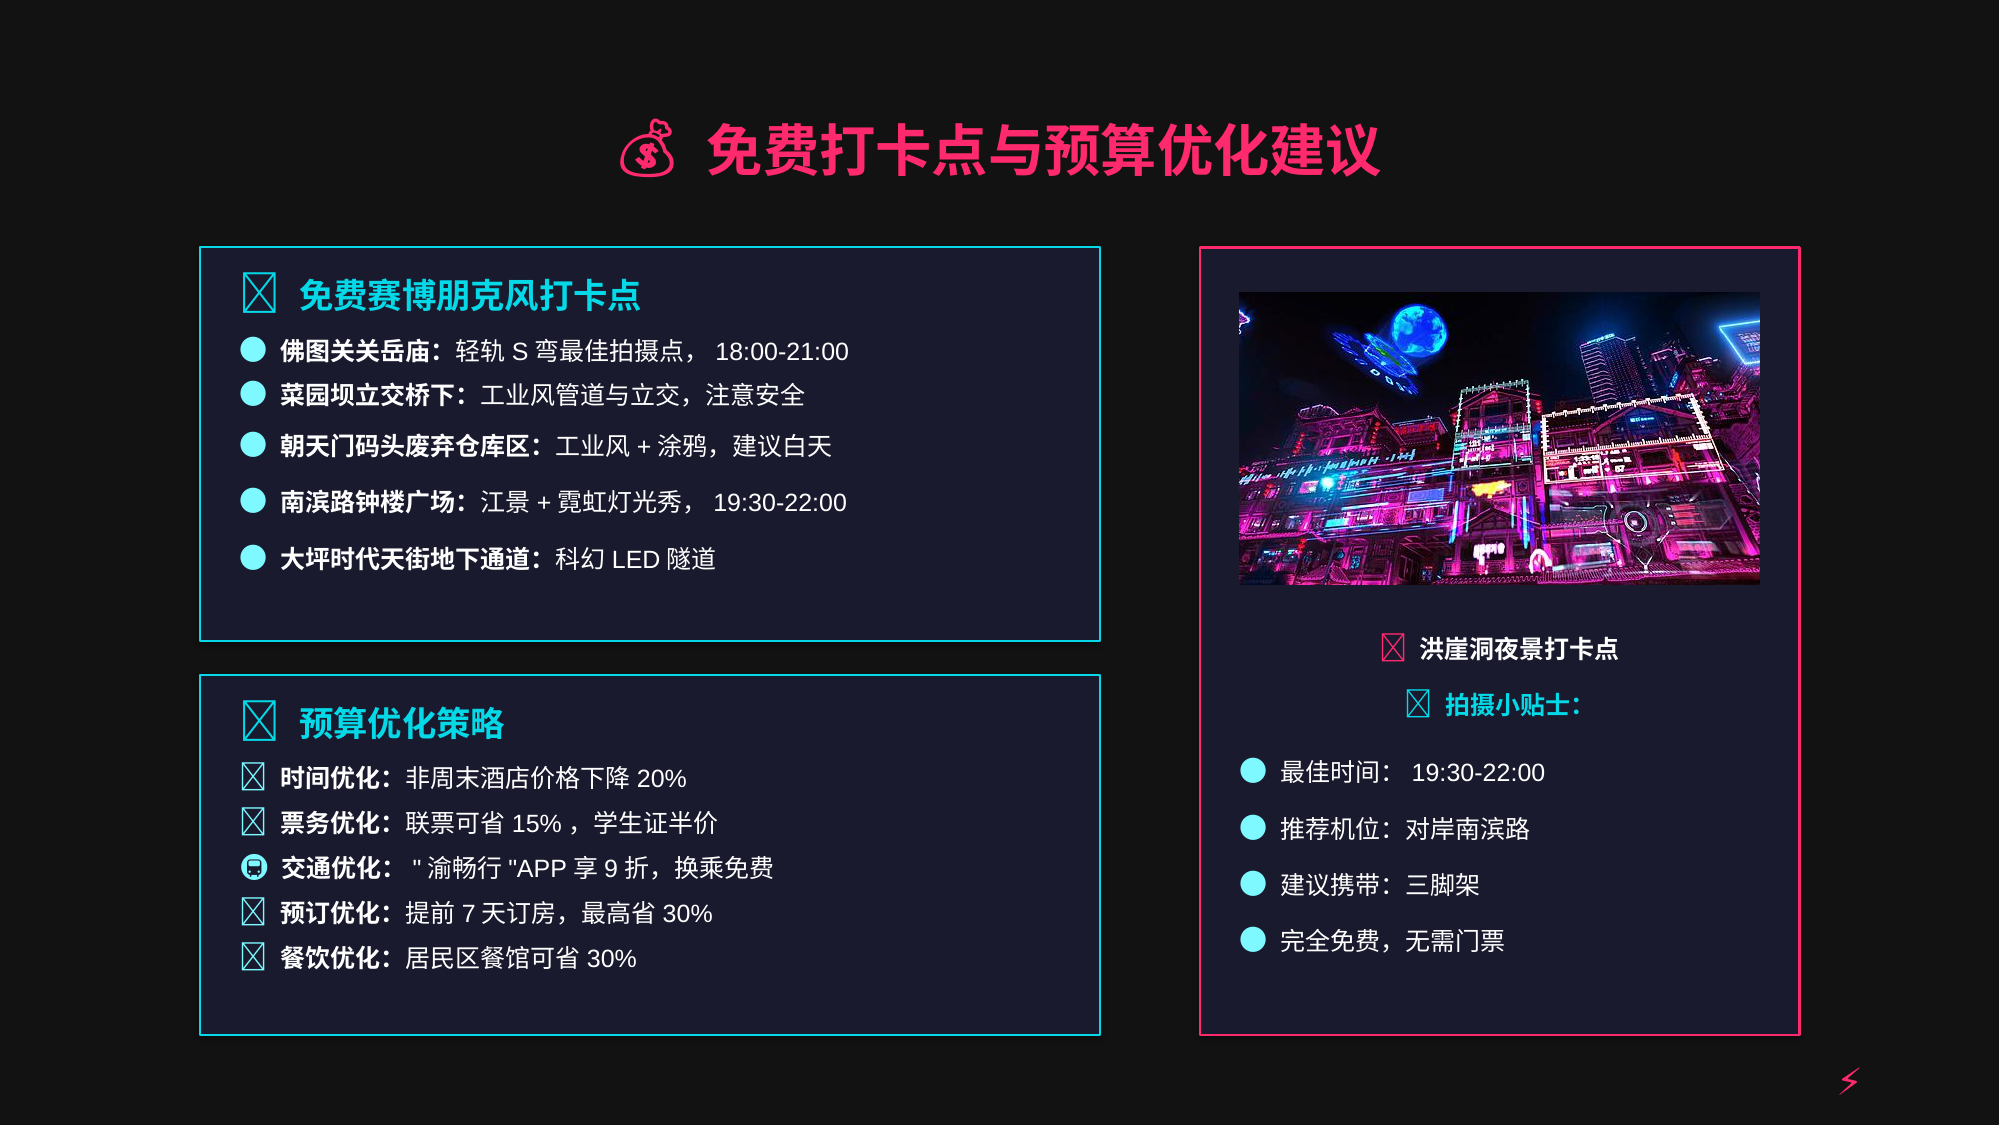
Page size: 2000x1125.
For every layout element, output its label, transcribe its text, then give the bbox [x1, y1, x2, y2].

text_box ● 佛图关关岳庙：轻轨S弯最佳拍摄点，18:00-21:00 [239, 326, 1060, 371]
picture [1239, 292, 1760, 586]
text_box ● 朝天门码头废弃仓库区：工业风+涂鸦，建议白天 [239, 416, 1060, 472]
text_box 💸 预算优化策略 [239, 686, 1060, 753]
text_box ● 推荐机位：对岸南滨路 [1239, 798, 1760, 855]
text_box 🏨 预订优化：提前7天订房，最高省30% [239, 888, 1060, 933]
text_box ● 菜园坝立交桥下：工业风管道与立交，注意安全 [239, 371, 1060, 416]
text_box 🎫 票务优化：联票可省15%，学生证半价 [239, 798, 1060, 843]
text_box [1199, 247, 1800, 1036]
text_box 📸 洪崖洞夜景打卡点 [1239, 618, 1760, 676]
text_box 🍜 餐饮优化：居民区餐馆可省30% [239, 933, 1060, 979]
text_box [199, 674, 1100, 1036]
text_box ● 大坪时代天街地下通道：科幻LED隧道 [239, 528, 1060, 586]
text_box ⏰ 时间优化：非周末酒店价格下降20% [239, 753, 1060, 798]
text_box 💰 免费打卡点与预算优化建议 [199, 90, 1800, 203]
text_box ● 完全免费，无需门票 [1239, 911, 1760, 968]
text_box 📍 免费赛博朋克风打卡点 [239, 258, 1060, 326]
text_box ● 最佳时间：19:30-22:00 [1239, 742, 1760, 798]
text_box ● 南滨路钟楼广场：江景+霓虹灯光秀，19:30-22:00 [239, 472, 1060, 528]
text_box 📝 拍摄小贴士： [1239, 686, 1760, 742]
text_box ● 建议携带：三脚架 [1239, 855, 1760, 911]
text_box 🚇 交通优化："渝畅行"APP享9折，换乘免费 [239, 843, 1060, 888]
text_box ⚡ [1799, 1057, 1900, 1103]
text_box [199, 247, 1100, 642]
